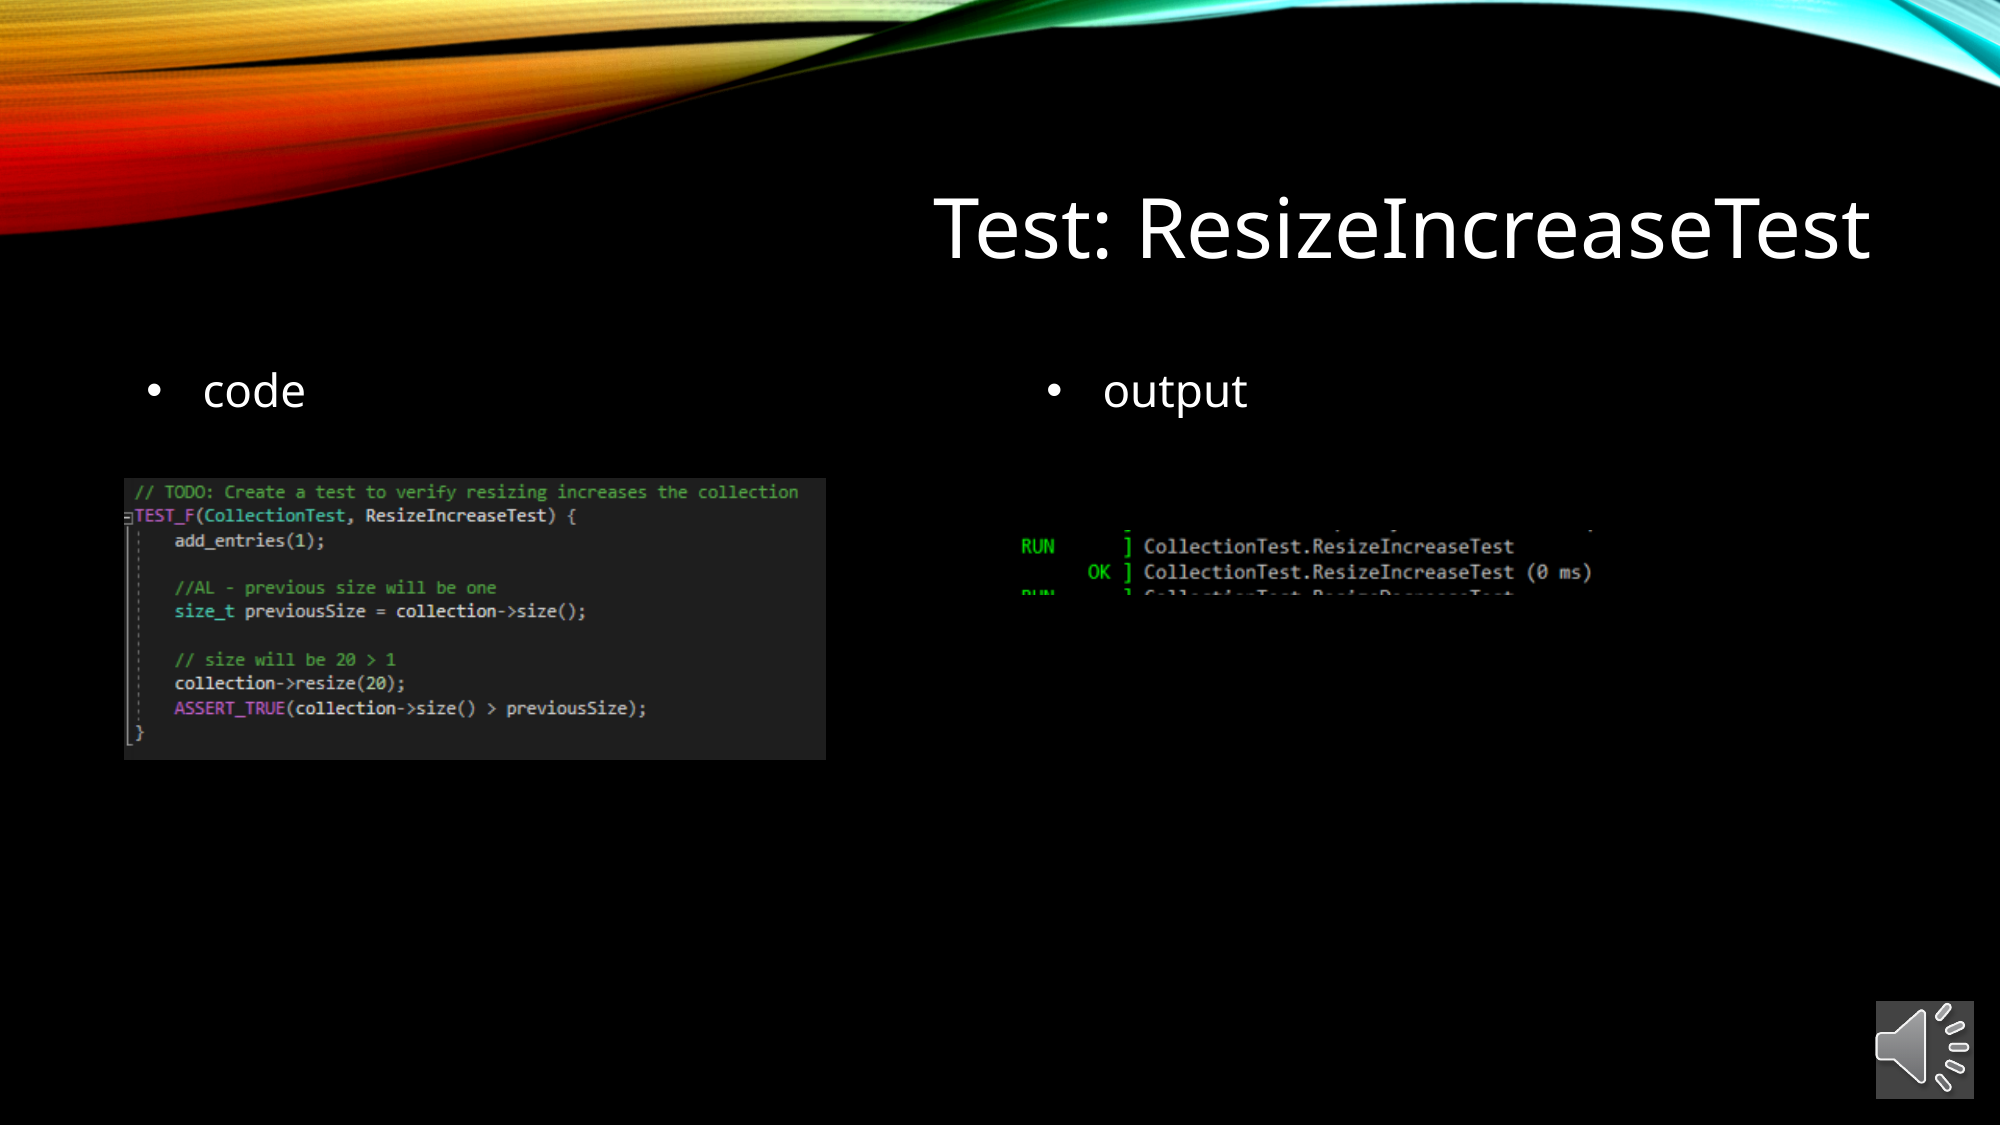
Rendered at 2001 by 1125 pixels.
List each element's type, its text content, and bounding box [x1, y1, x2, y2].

picture [1874, 999, 1976, 1101]
picture [0, 0, 2000, 237]
title Test: ResizeIncreaseTest [474, 125, 1888, 338]
list code [112, 360, 988, 1021]
picture [1012, 530, 1601, 595]
list output [1012, 360, 1888, 1021]
picture [123, 478, 826, 760]
